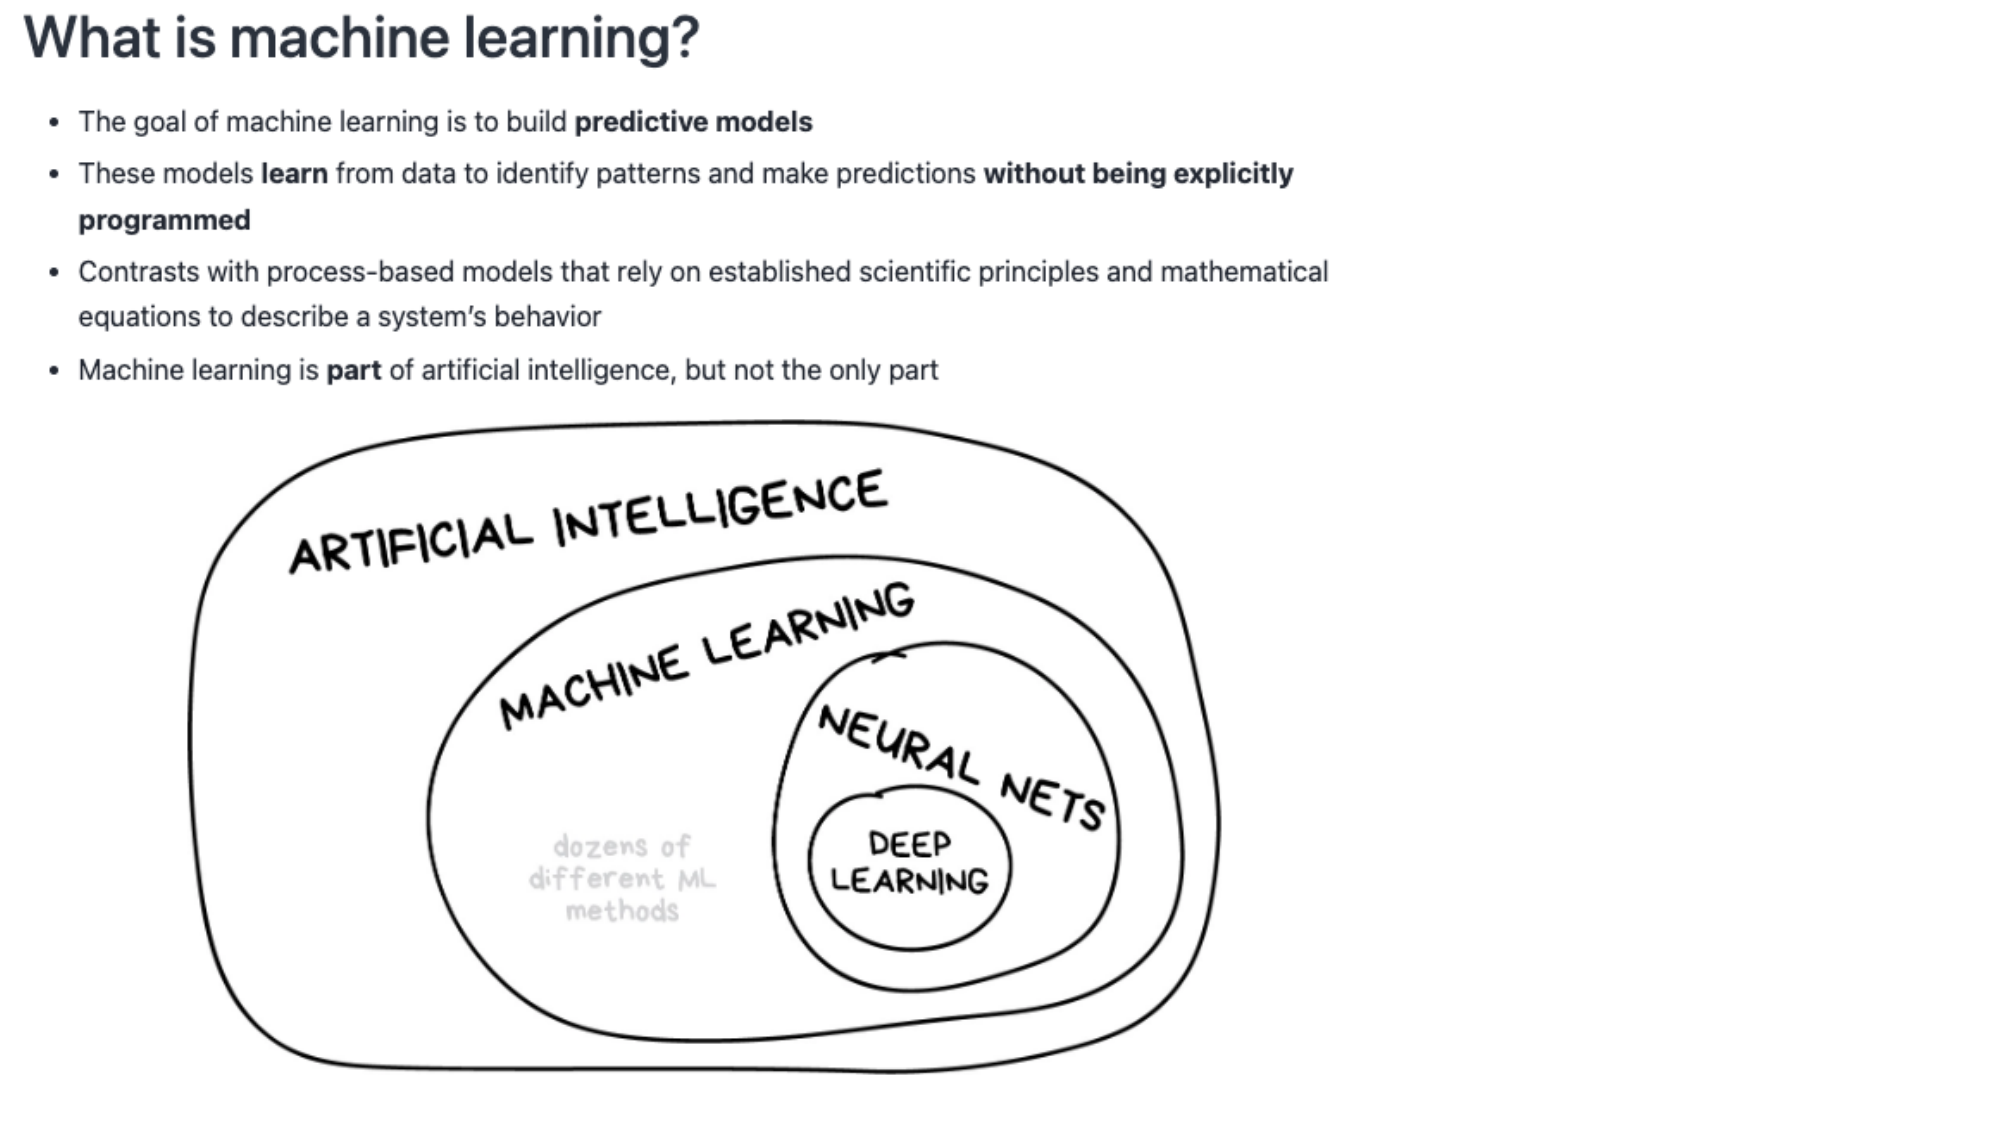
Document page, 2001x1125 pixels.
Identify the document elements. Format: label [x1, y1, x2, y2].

picture [0, 0, 1402, 1125]
